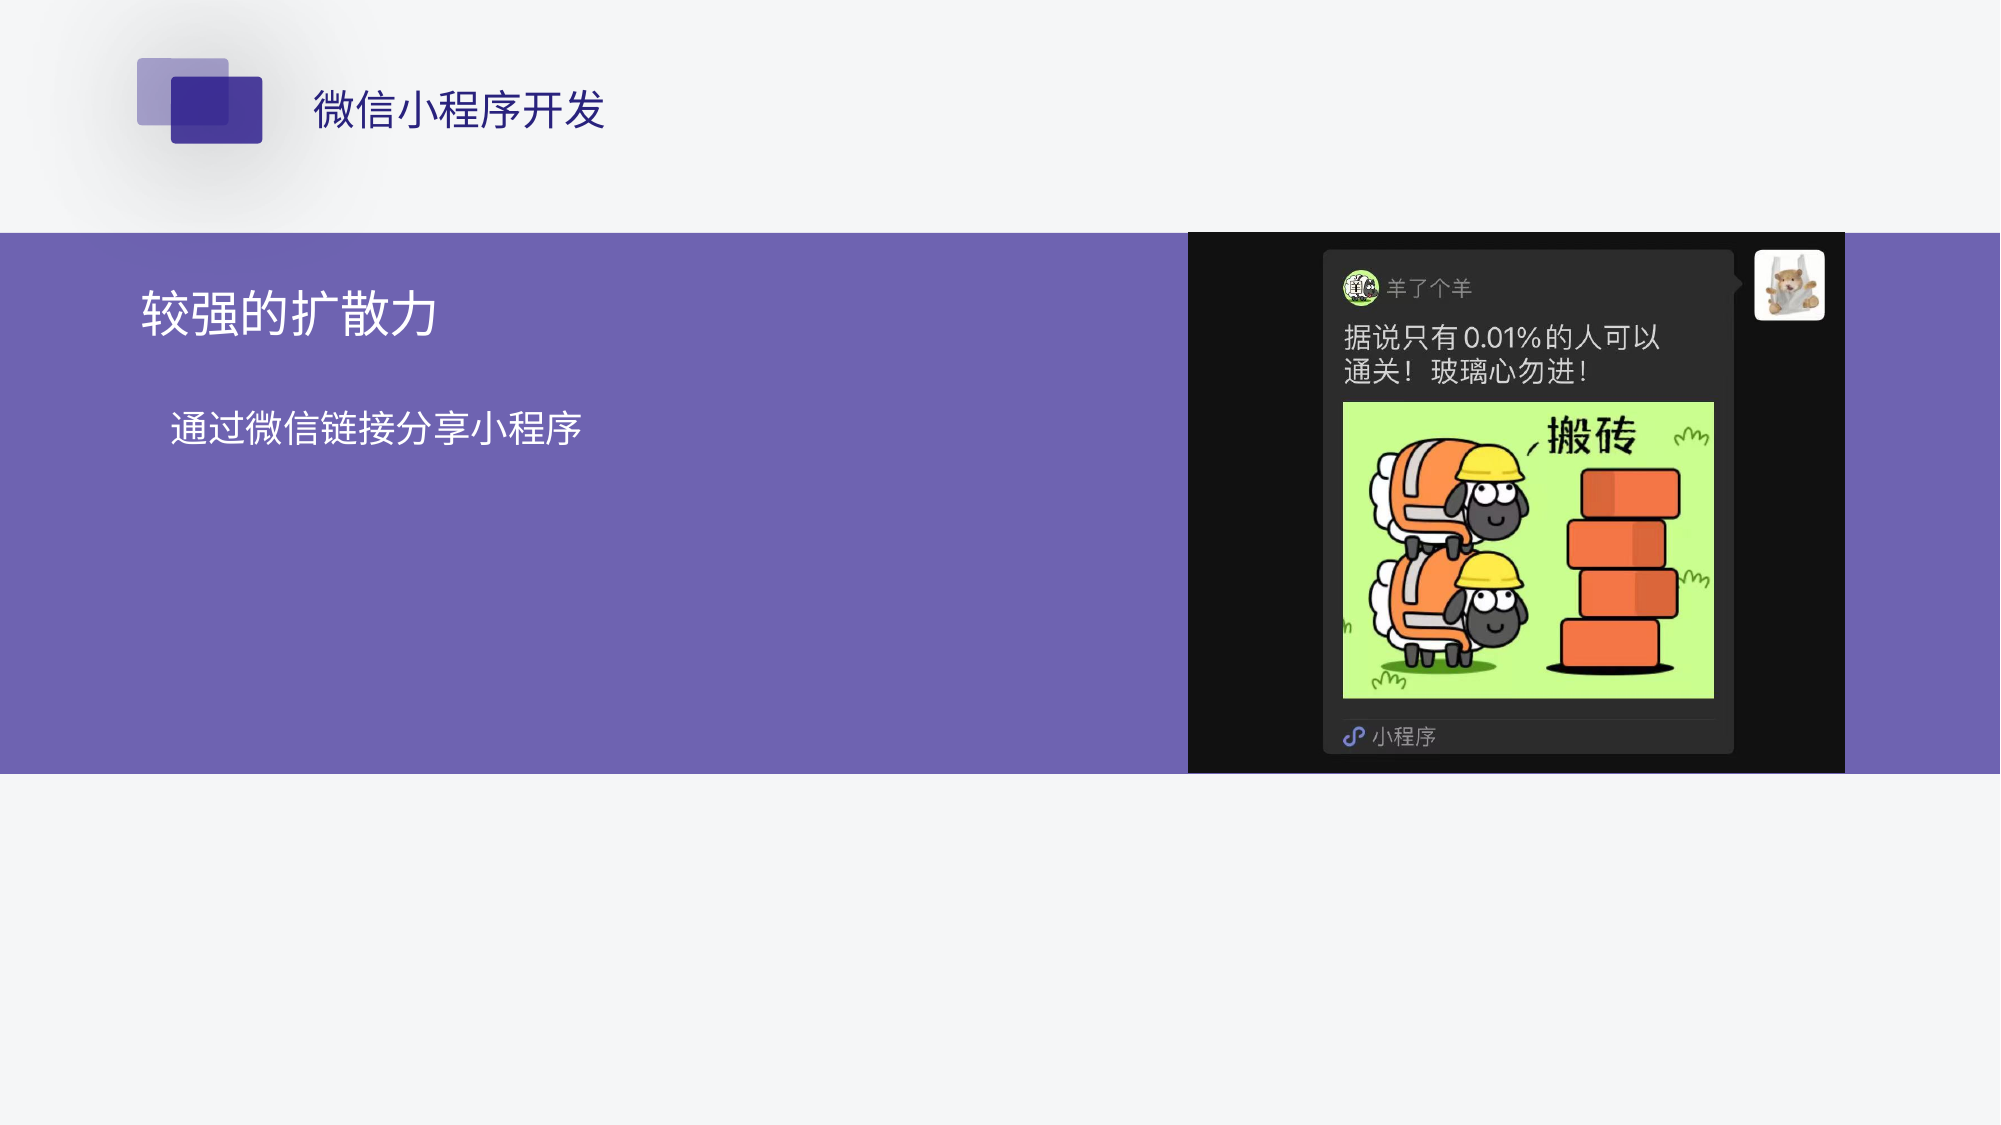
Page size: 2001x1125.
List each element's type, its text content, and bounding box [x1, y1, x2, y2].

text_box 通过微信链接分享小程序 [155, 397, 902, 458]
text_box 微信小程序开发 [298, 76, 656, 142]
text_box [136, 57, 230, 127]
picture [1188, 232, 1845, 773]
text_box 较强的扩散力 [125, 274, 656, 350]
text_box [0, 232, 2000, 775]
